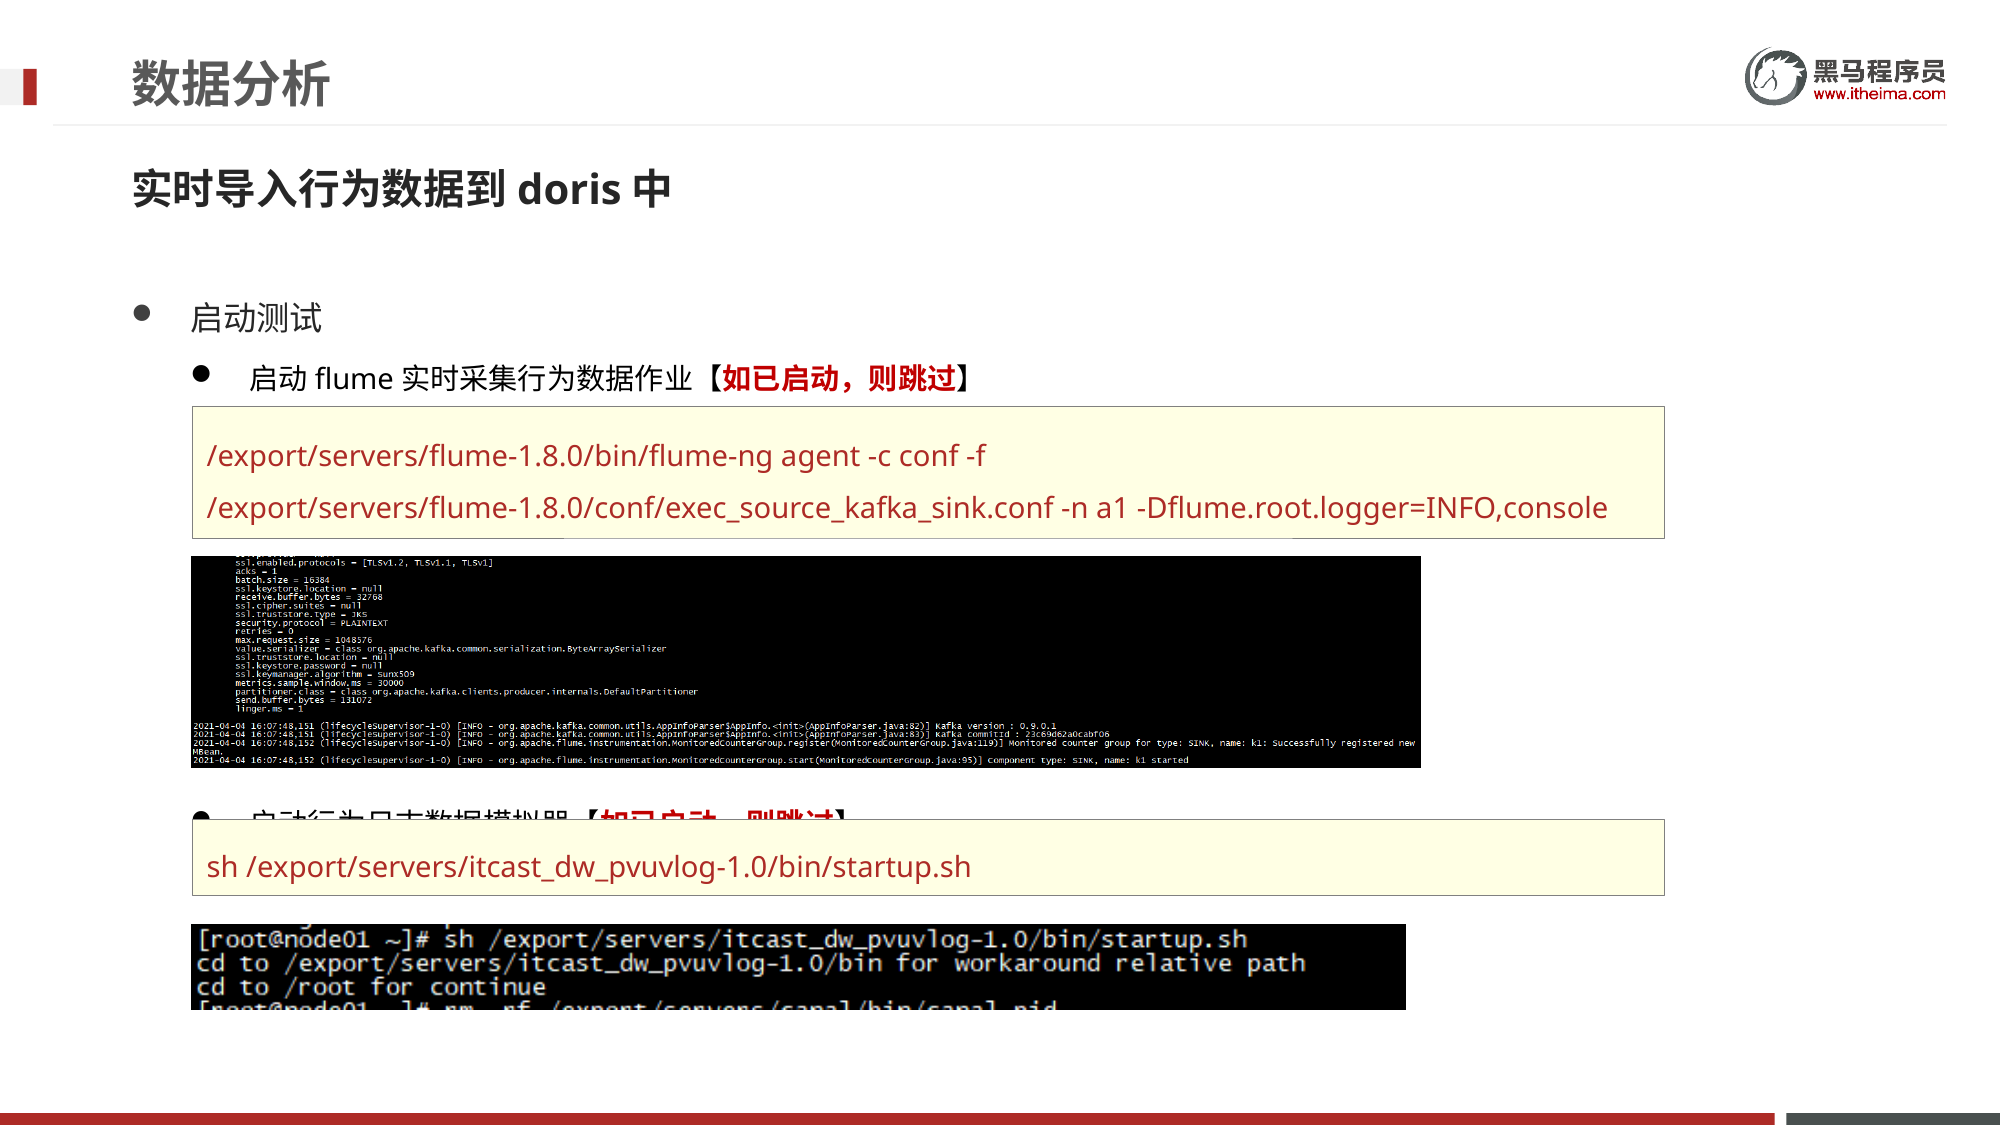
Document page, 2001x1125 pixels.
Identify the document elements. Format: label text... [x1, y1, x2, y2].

title 数据分析 [116, 40, 1556, 125]
picture [191, 556, 1421, 768]
text_box sh /export/servers/itcast_dw_pvuvlog-1.0/bin/startup.sh [190, 817, 1666, 897]
text_box /export/servers/flume-1.8.0/bin/flume-ng agent -c conf -f /export/servers/flume-1.8.0/conf/exec_source_kafka_sink.conf -n a1 -Dflume.root.logger=INFO,console [190, 404, 1666, 540]
picture [1744, 46, 1946, 106]
picture [191, 923, 1407, 1011]
list 启动测试 启动flume实时采集行为数据作业【如已启动，则跳过】 启动行为日志数据模拟器【如已启动，则跳过】 [116, 270, 1662, 699]
text_box 实时导入行为数据到doris中 [116, 145, 875, 231]
